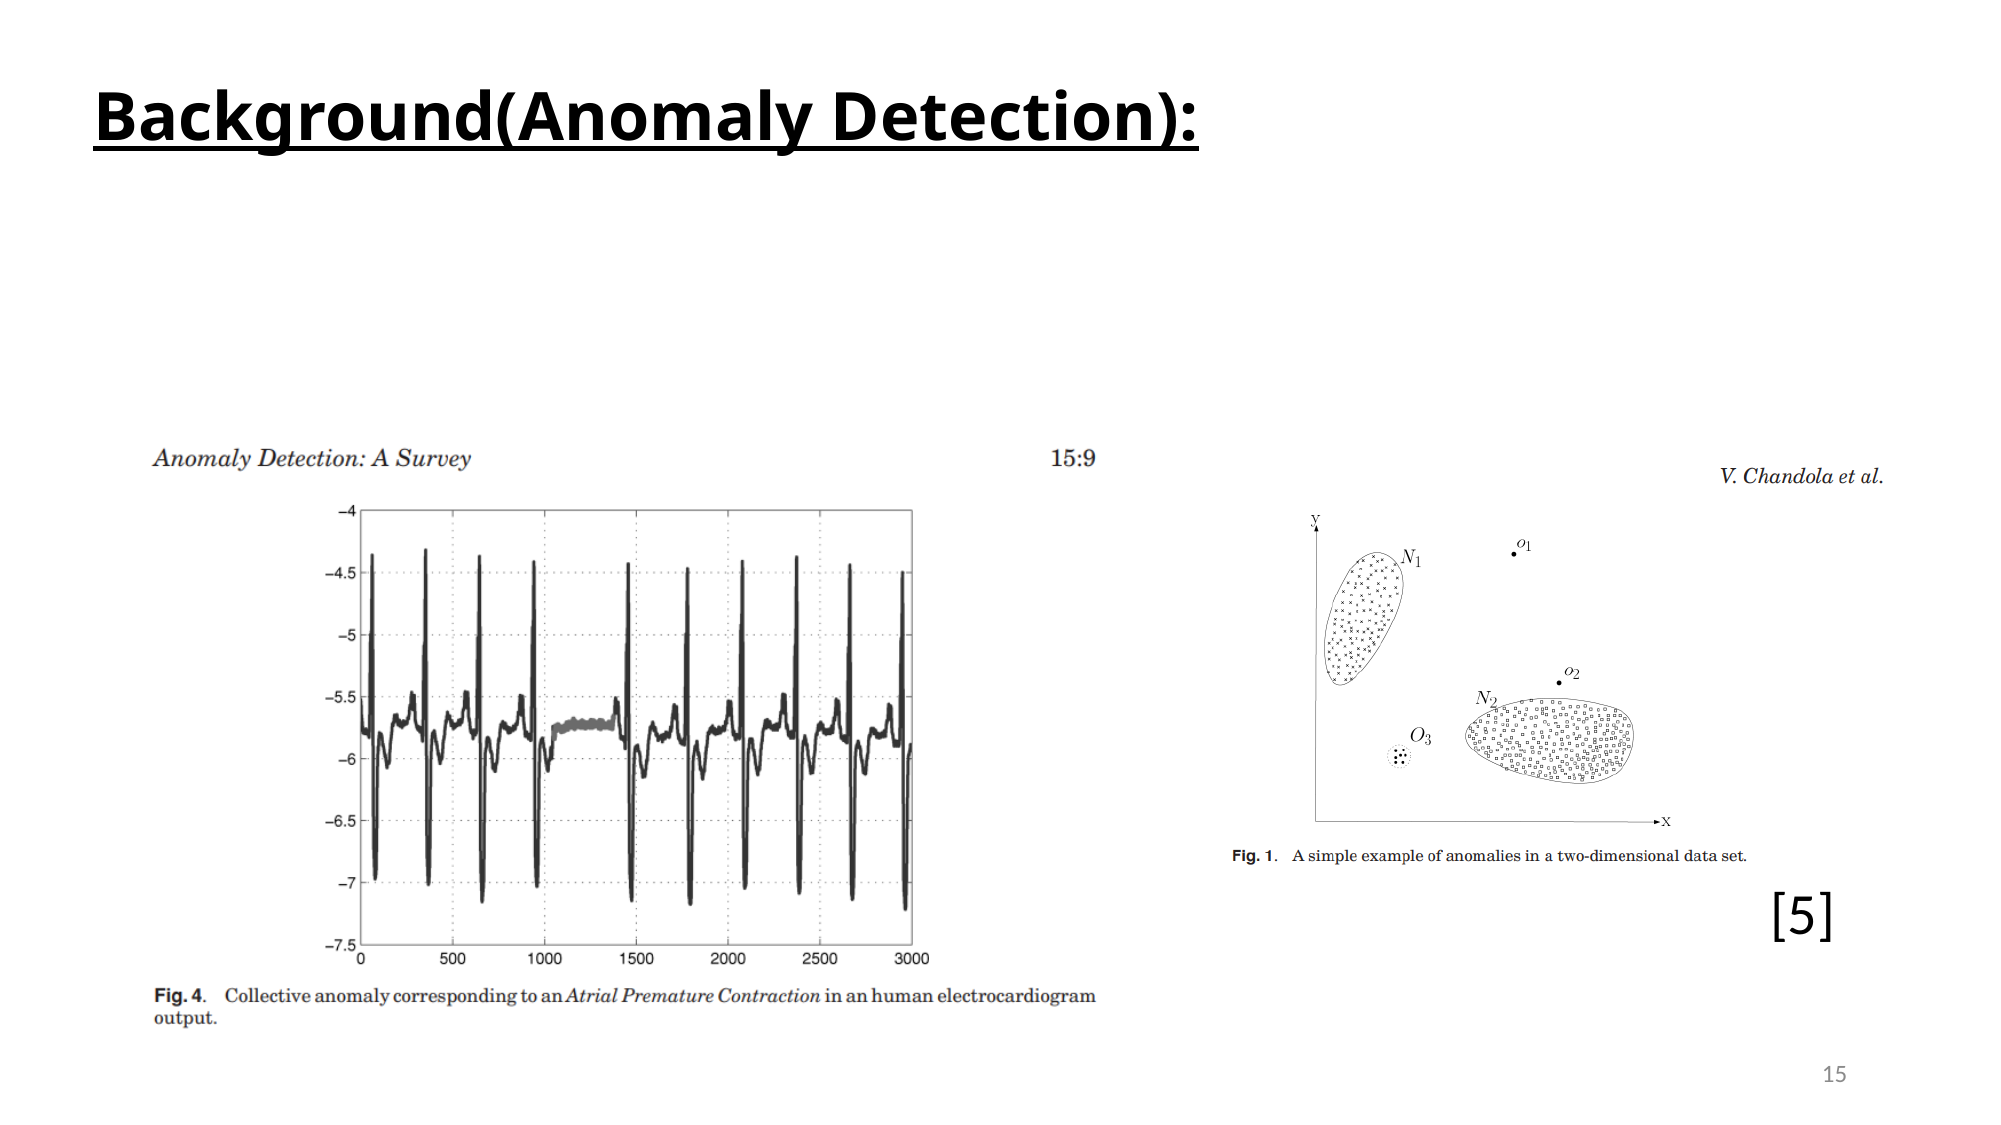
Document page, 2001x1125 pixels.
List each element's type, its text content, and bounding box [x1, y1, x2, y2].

list [5] [1755, 876, 1893, 1013]
slide_number 15 [1412, 1042, 1863, 1103]
picture [1226, 449, 1893, 867]
text_box Background(Anomaly Detection): [78, 10, 1804, 228]
picture [137, 418, 1166, 1043]
